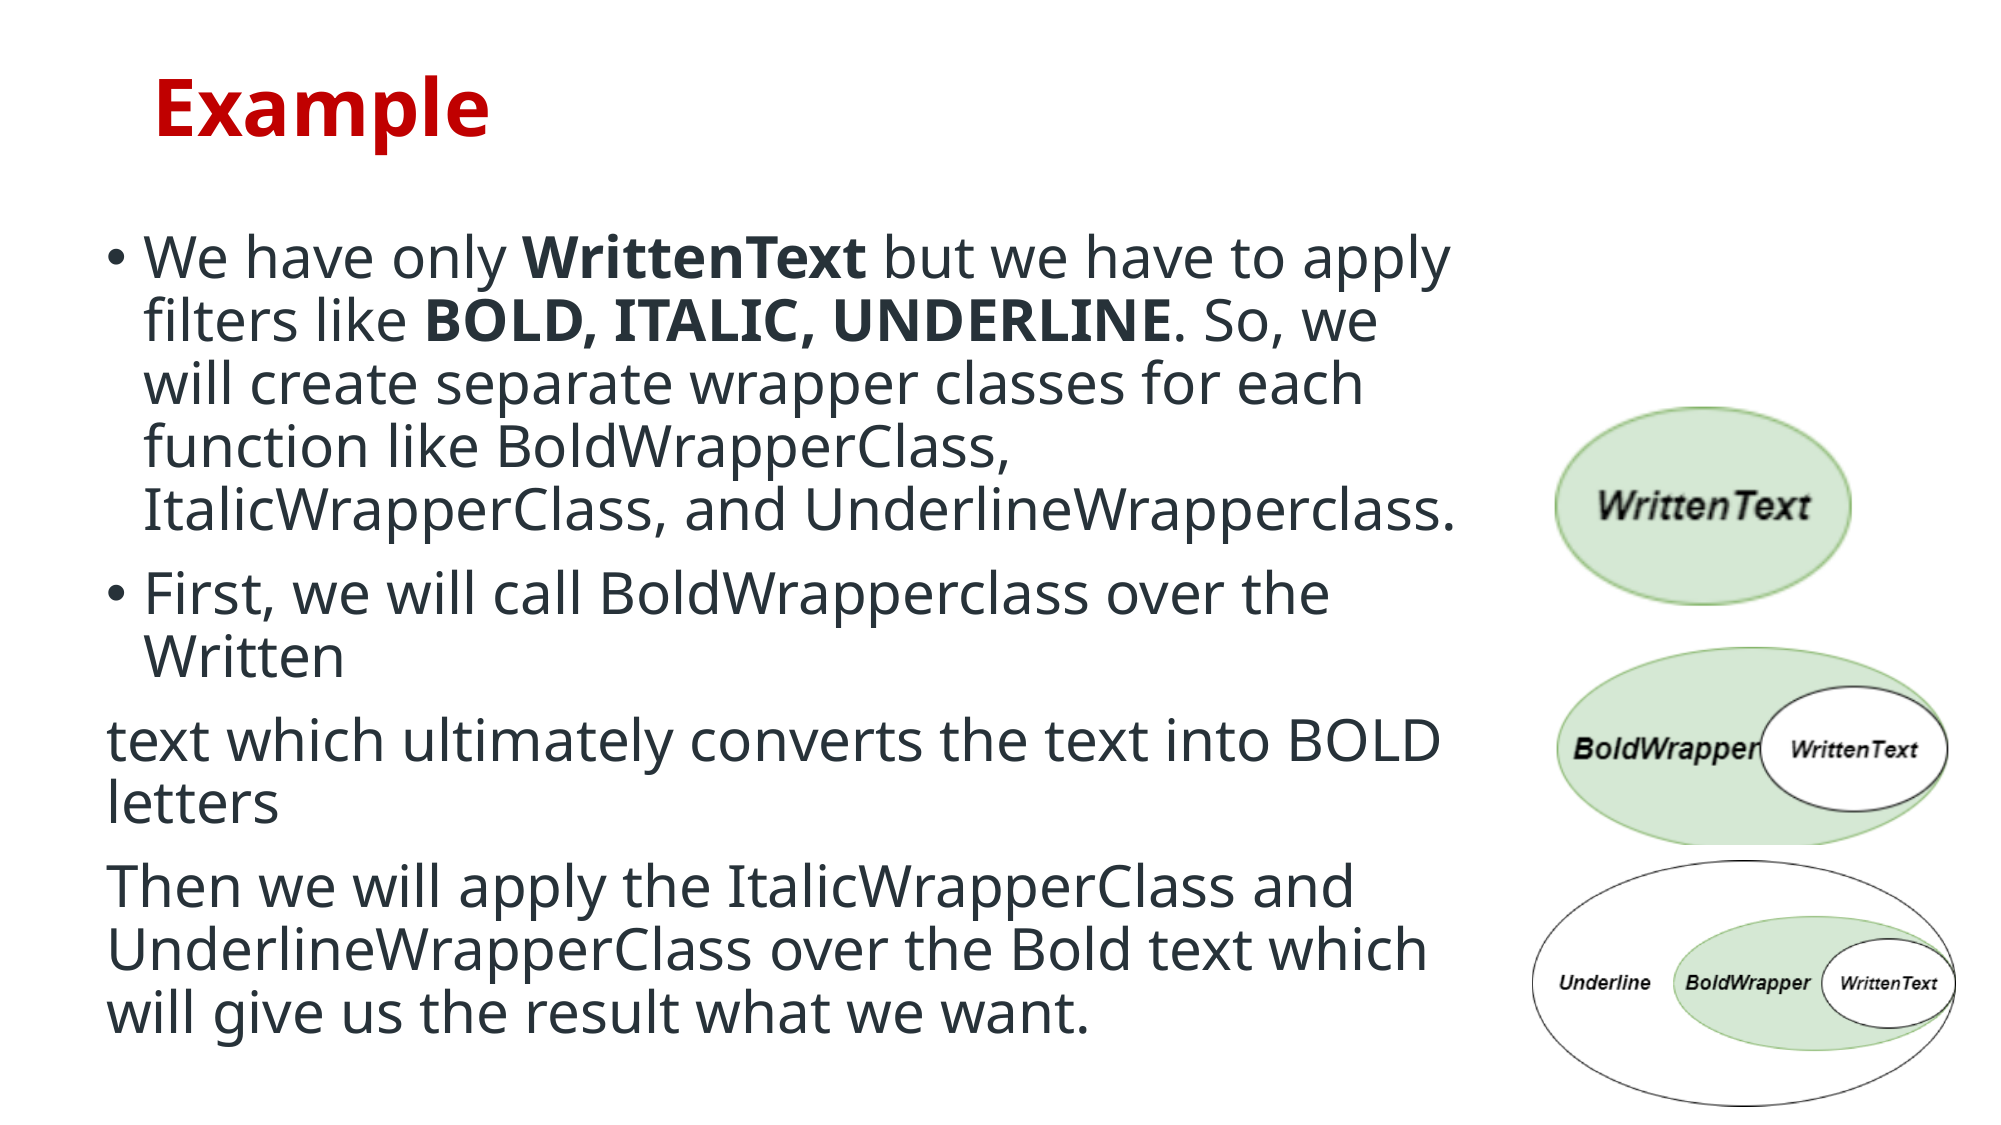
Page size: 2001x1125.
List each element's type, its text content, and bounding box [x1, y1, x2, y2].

list We have only WrittenText but we have to apply filters like BOLD, ITALIC, UNDERLINE. So, we will create separate wrapper classes for each function like BoldWrapperClass, ItalicWrapperClass, and UnderlineWrapperclass. First, we will call BoldWrapperclass over the Written text which ultimately converts the text into BOLD letters Then we will apply the ItalicWrapperClass and UnderlineWrapperClass over the Bold text which will give us the result what we want. [91, 220, 1501, 935]
title Example [137, 59, 1863, 162]
picture [1480, 391, 1974, 1115]
